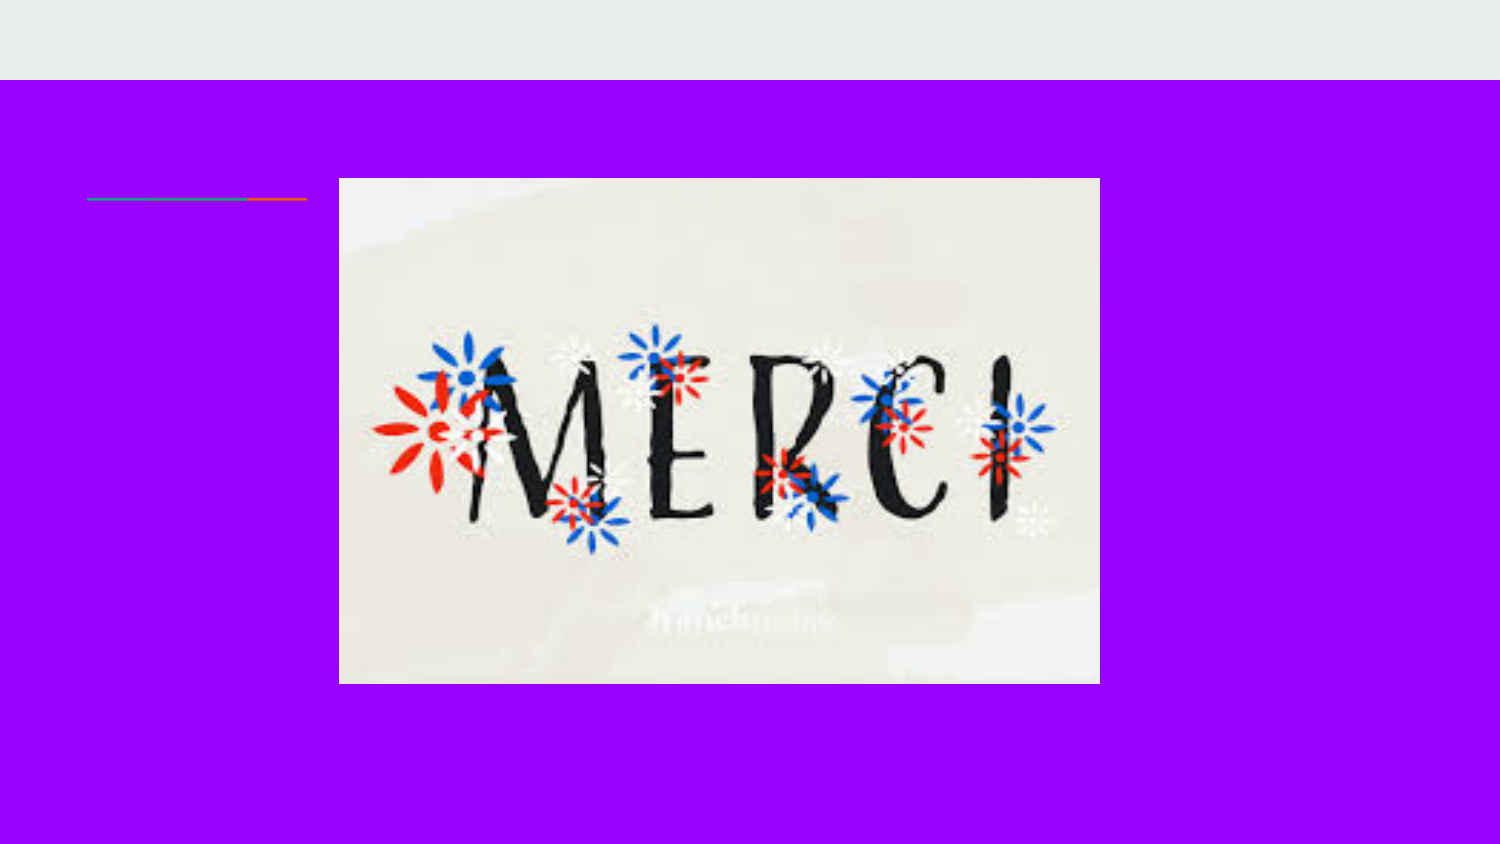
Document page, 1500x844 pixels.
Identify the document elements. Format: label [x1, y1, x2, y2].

picture [339, 178, 1101, 684]
